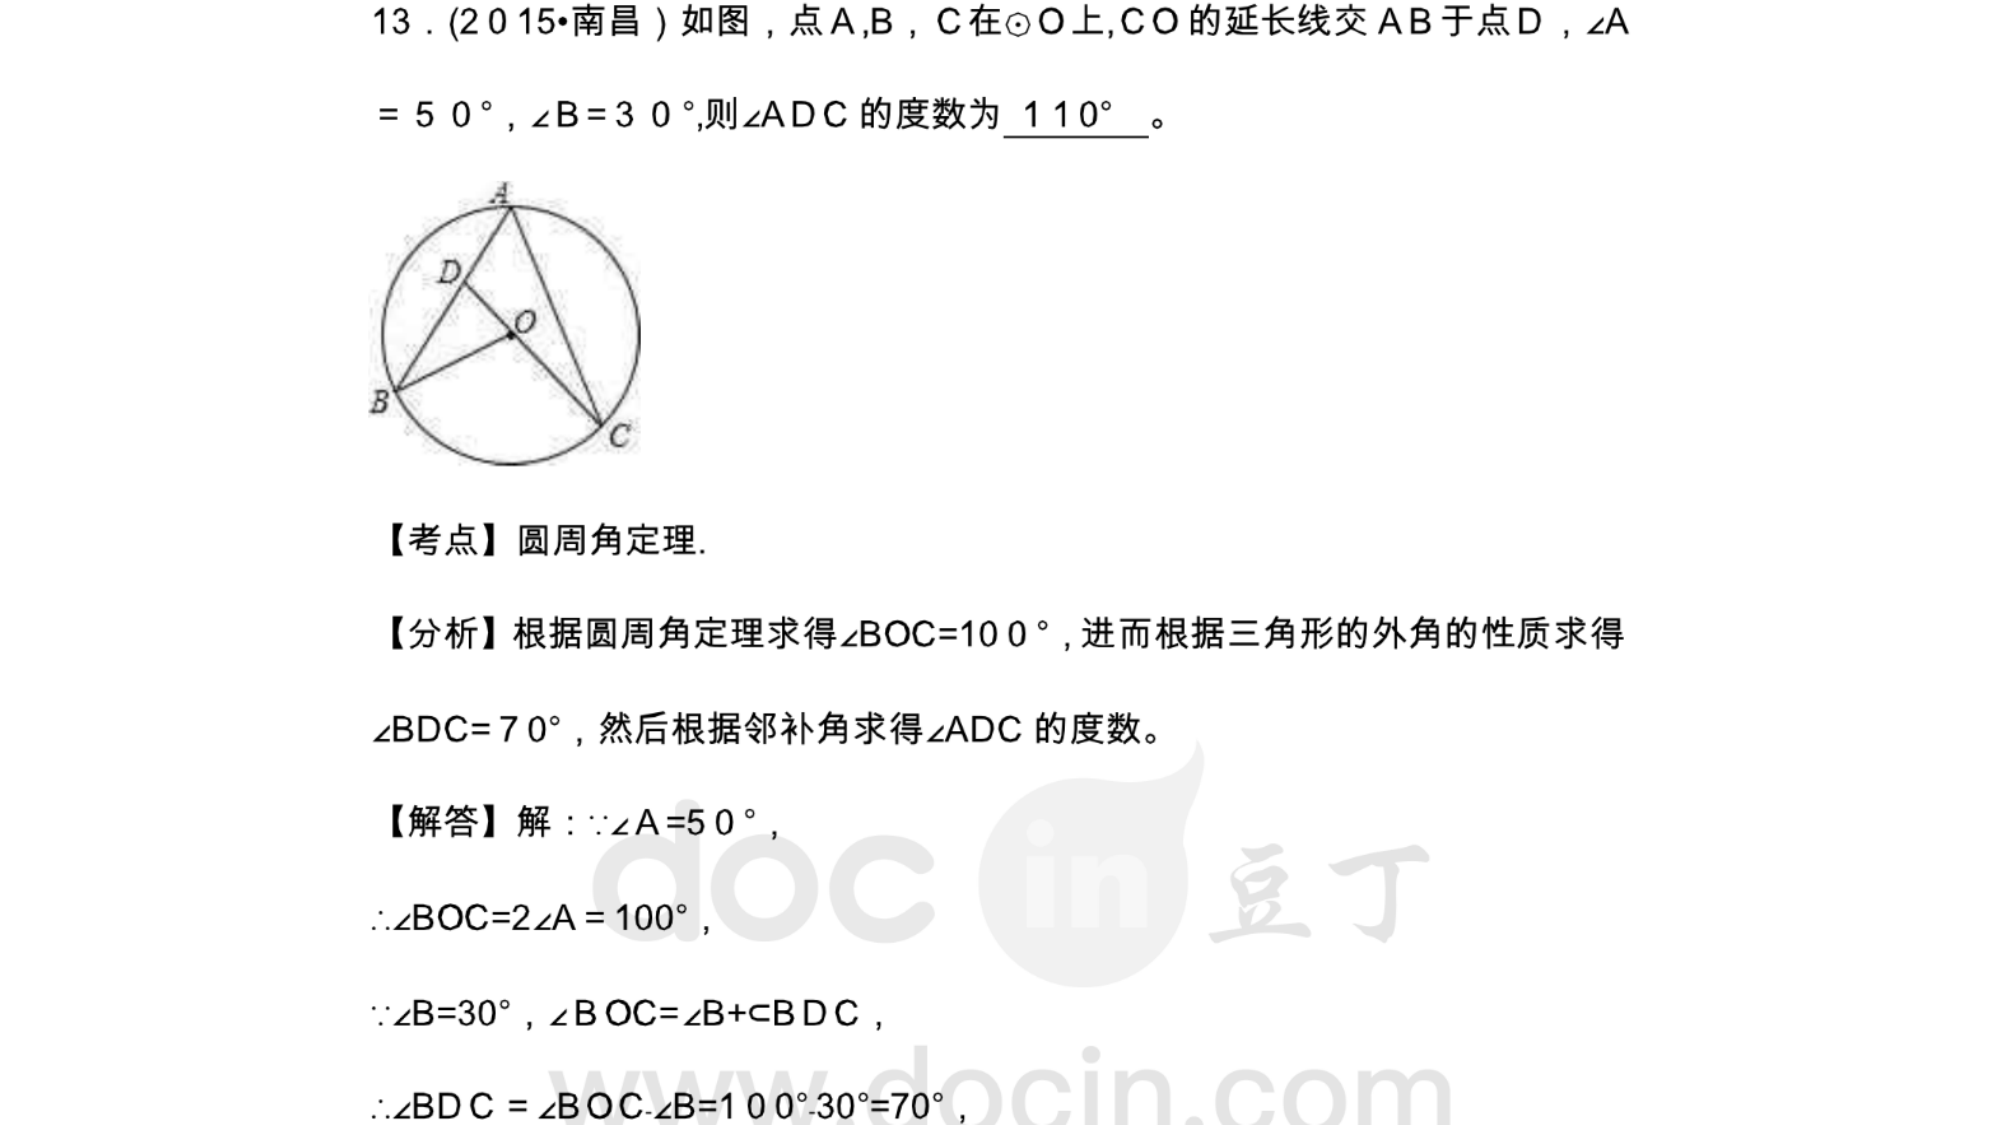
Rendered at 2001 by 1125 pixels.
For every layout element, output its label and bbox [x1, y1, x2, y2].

picture [362, 0, 1638, 1125]
